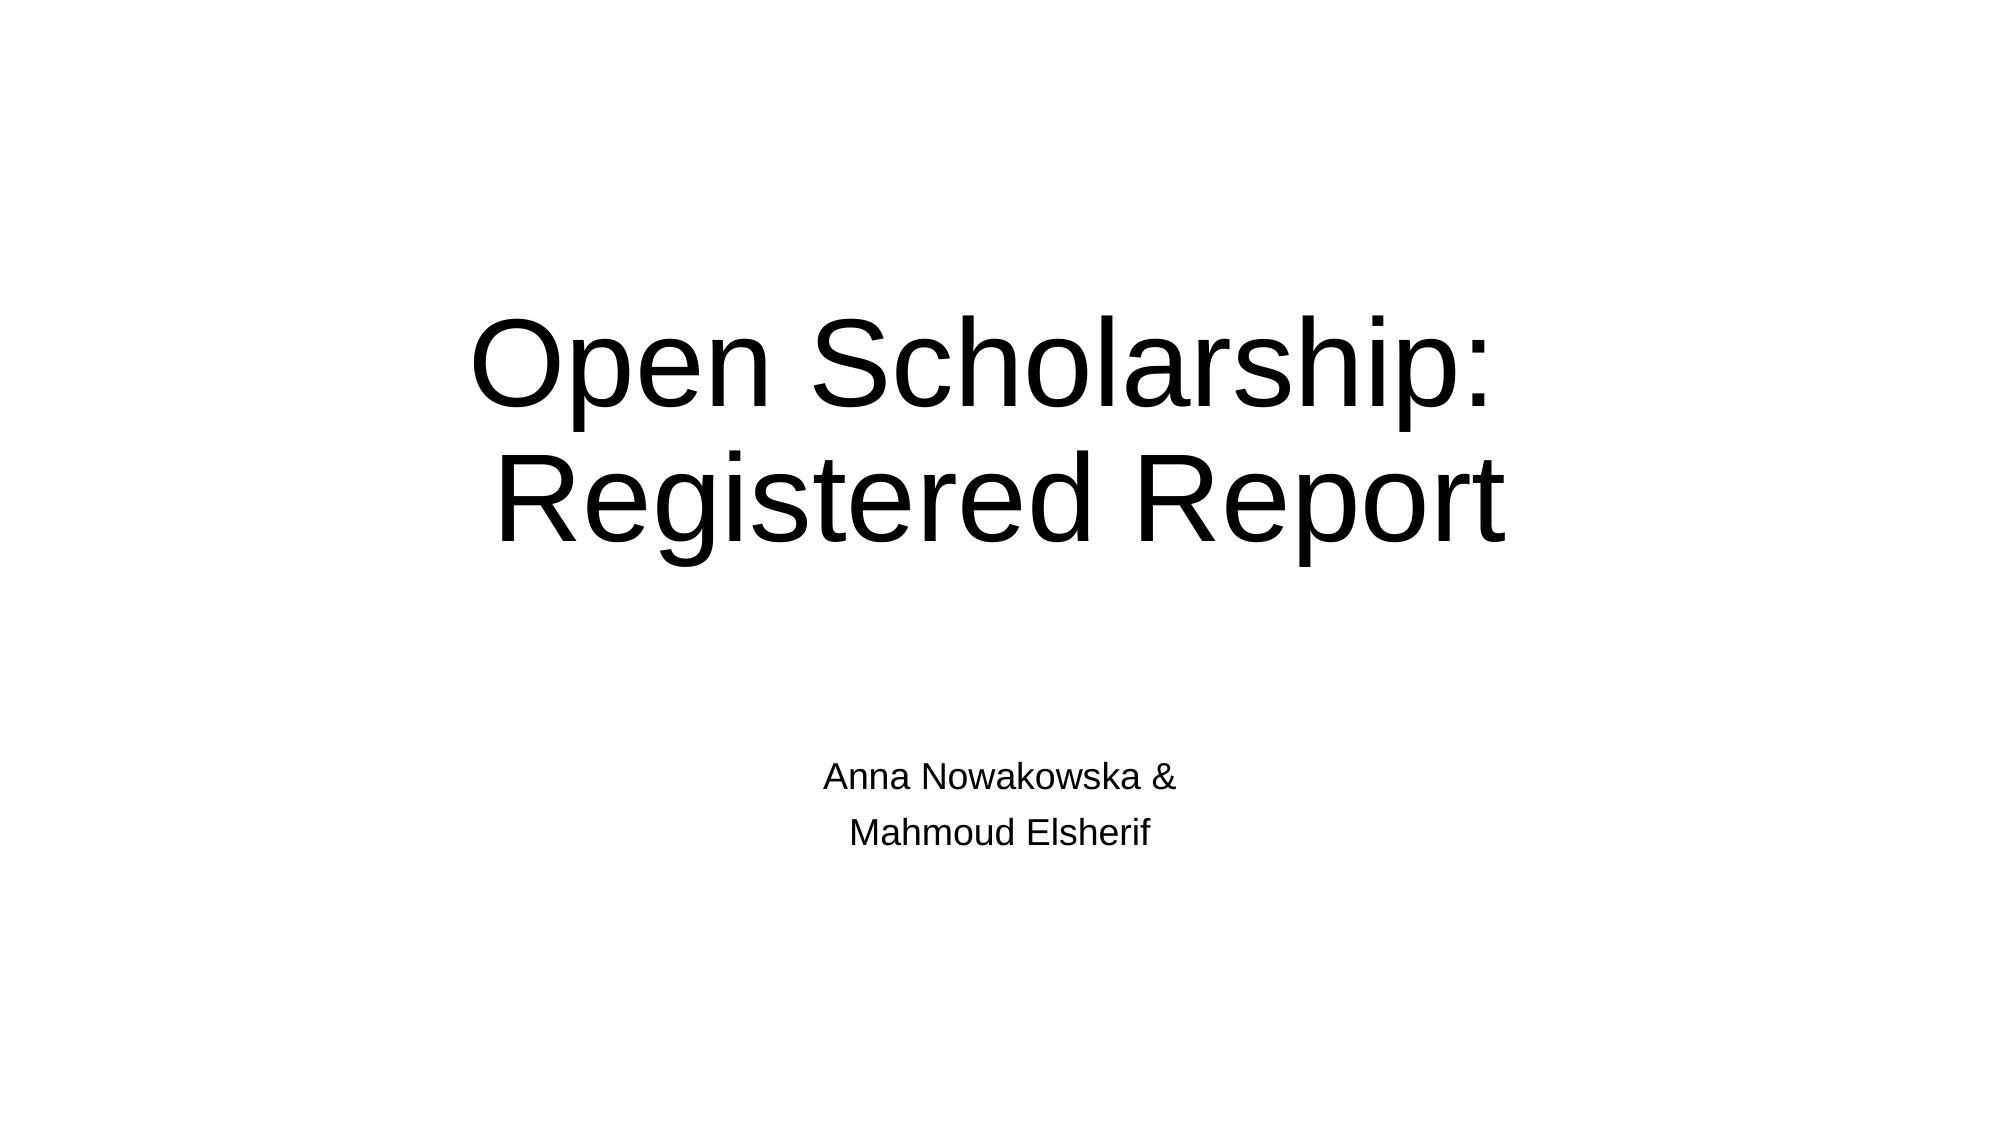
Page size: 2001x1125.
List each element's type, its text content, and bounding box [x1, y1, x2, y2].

title Open Scholarship: Registered Report [249, 184, 1750, 576]
subtitle Anna Nowakowska & Mahmoud Elsherif [249, 750, 1750, 863]
